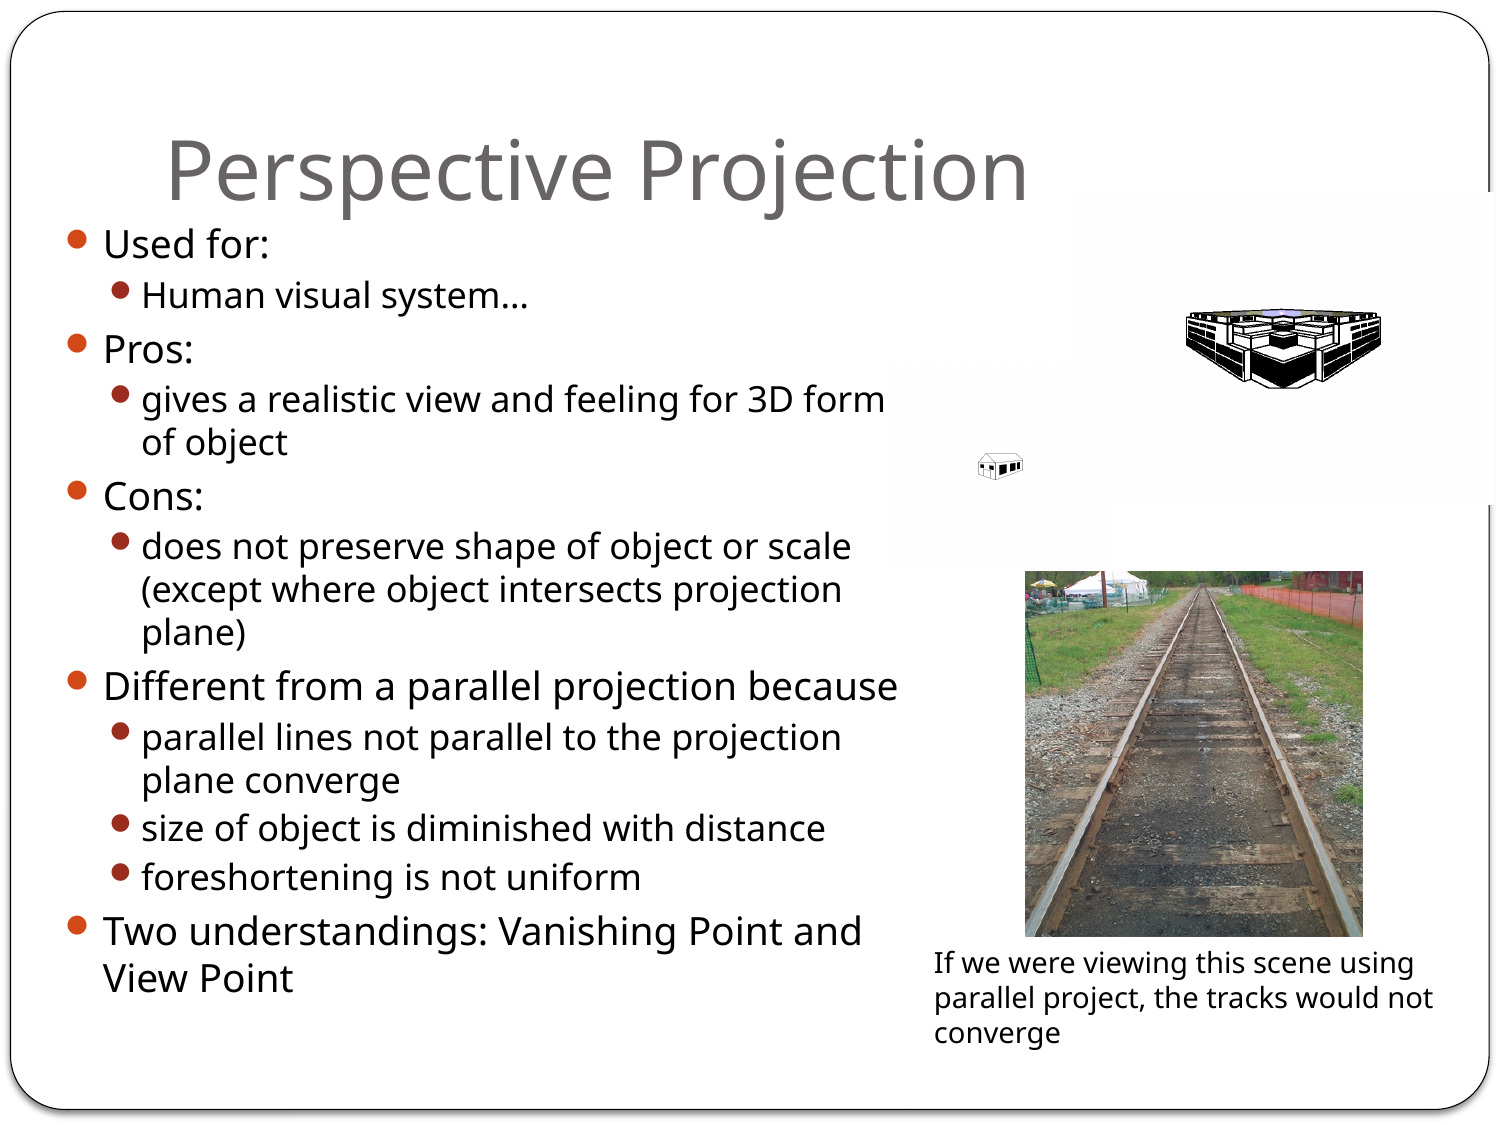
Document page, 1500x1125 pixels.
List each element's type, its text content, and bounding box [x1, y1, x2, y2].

picture [1024, 571, 1363, 937]
text_box If we were viewing this scene using parallel project, the tracks would not converge [919, 937, 1469, 1058]
list Used for: Human visual system… Pros: gives a realistic view and feeling for 3D form of object Cons: does not preserve shape of object or scale (except where object intersects projection plane) Different from a parallel projection because parallel lines not parallel to the projection plane converge size of object is diminished with distance foreshortening is not uniform Two understandings: Vanishing Point and View Point [50, 212, 920, 1038]
picture [887, 192, 1495, 569]
title Perspective Projection [150, 45, 1425, 233]
